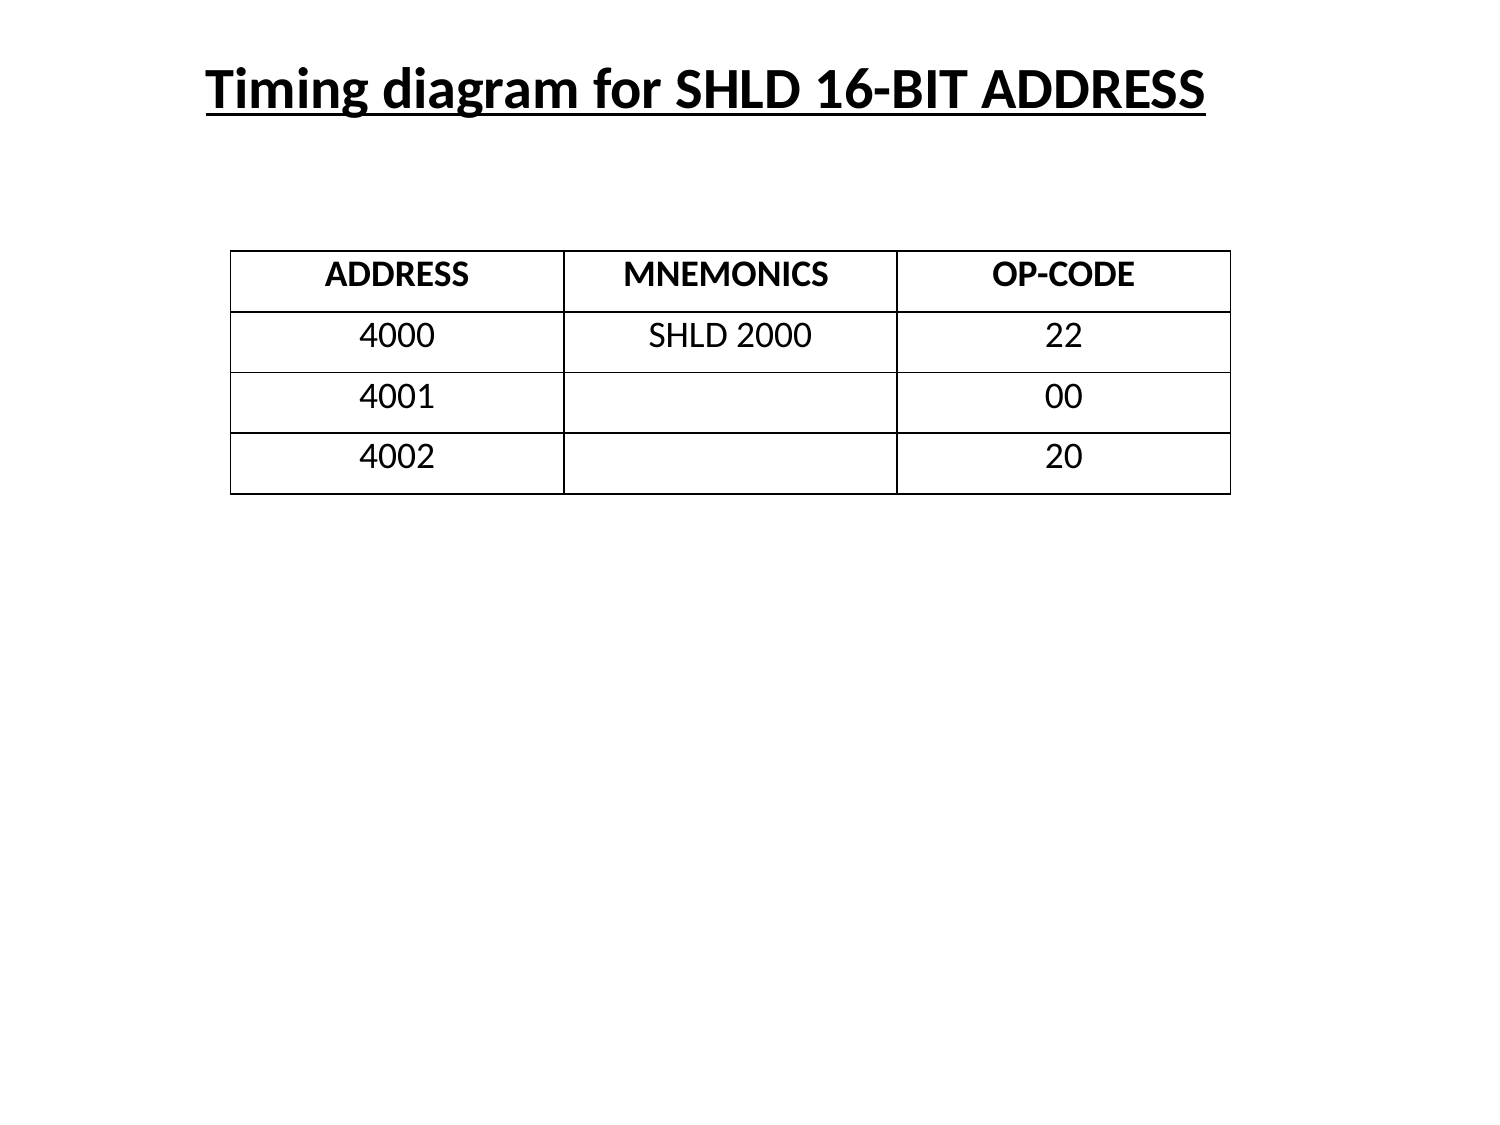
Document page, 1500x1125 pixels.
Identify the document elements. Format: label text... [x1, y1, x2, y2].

table_cell 4002 [231, 434, 563, 493]
table_cell 4000 [231, 313, 563, 372]
table_cell SHLD 2000 [565, 313, 896, 372]
table_cell 20 [898, 434, 1230, 493]
table_cell 4001 [231, 373, 563, 432]
table_cell 22 [898, 313, 1230, 372]
table_cell 00 [898, 373, 1230, 432]
table_header MNEMONICS [565, 252, 896, 311]
table_cell [565, 373, 896, 432]
table_header OP-CODE [898, 252, 1230, 311]
text_box Timing diagram for SHLD 16-BIT ADDRESS [190, 42, 1222, 128]
table_cell [565, 434, 896, 493]
table_header ADDRESS [231, 252, 563, 311]
